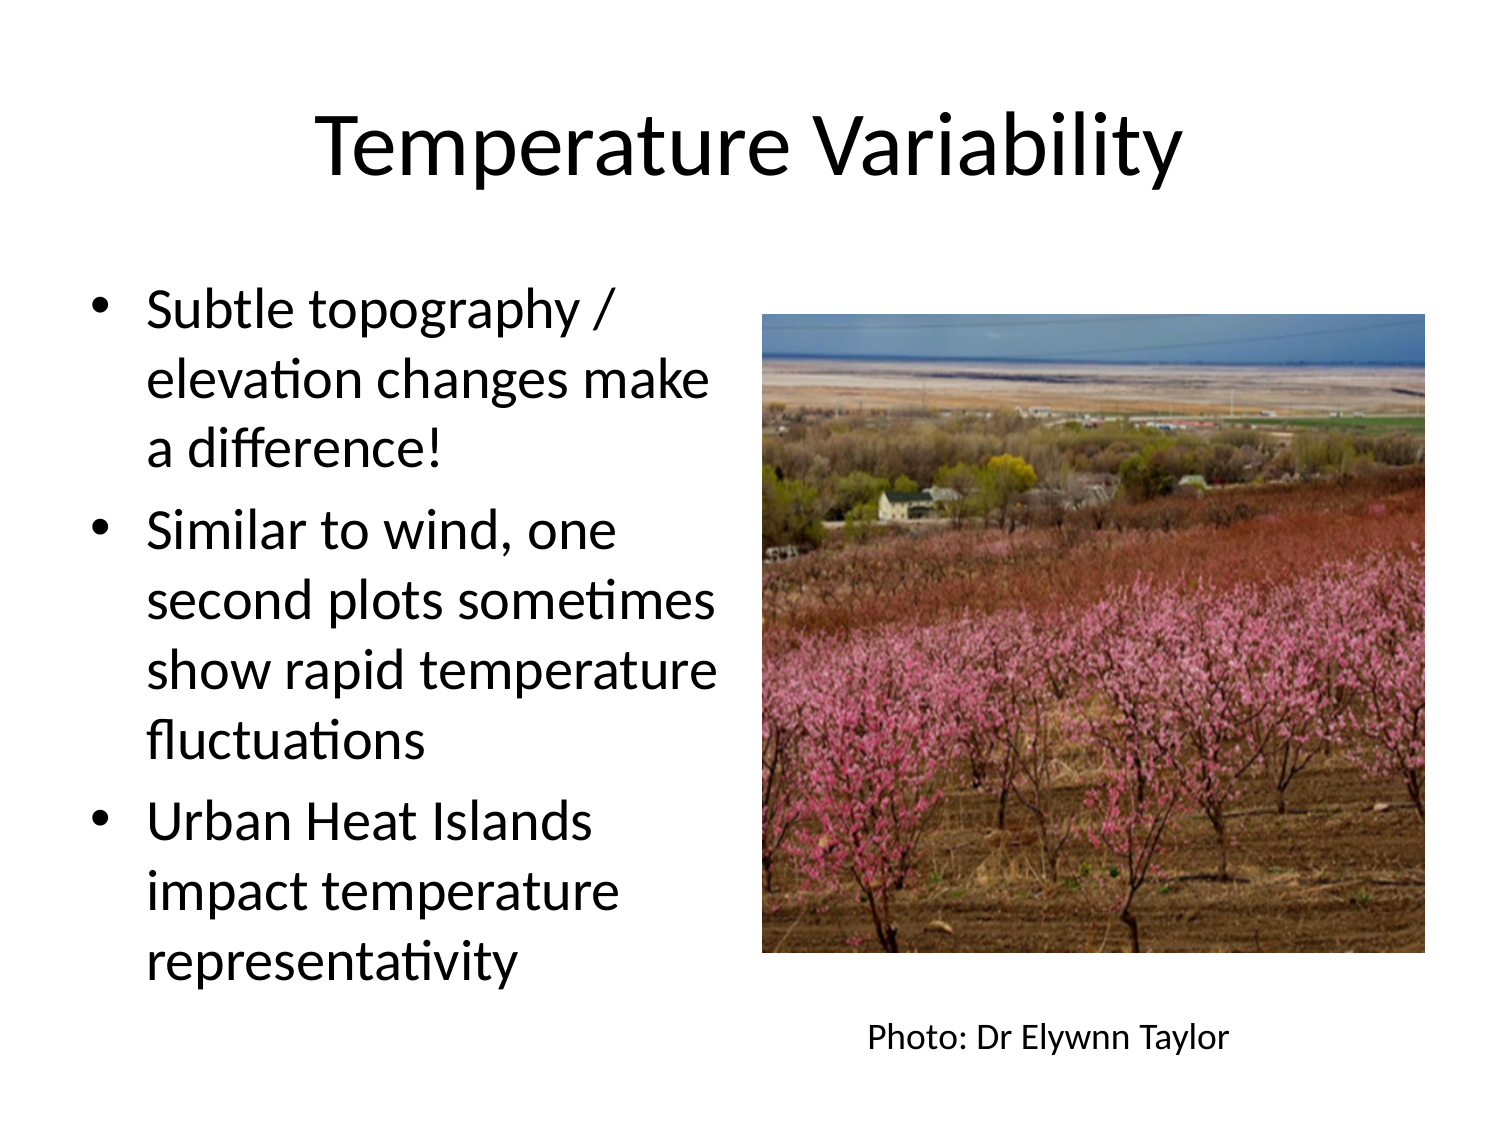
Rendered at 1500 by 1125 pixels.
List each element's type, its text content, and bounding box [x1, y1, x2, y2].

list Subtle topography / elevation changes make a difference! Similar to wind, one second plots sometimes show rapid temperature fluctuations Urban Heat Islands impact temperature representativity [75, 262, 738, 1005]
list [762, 314, 1426, 953]
text_box Photo: Dr Elywnn Taylor [852, 1004, 1246, 1065]
title Temperature Variability [75, 45, 1425, 233]
